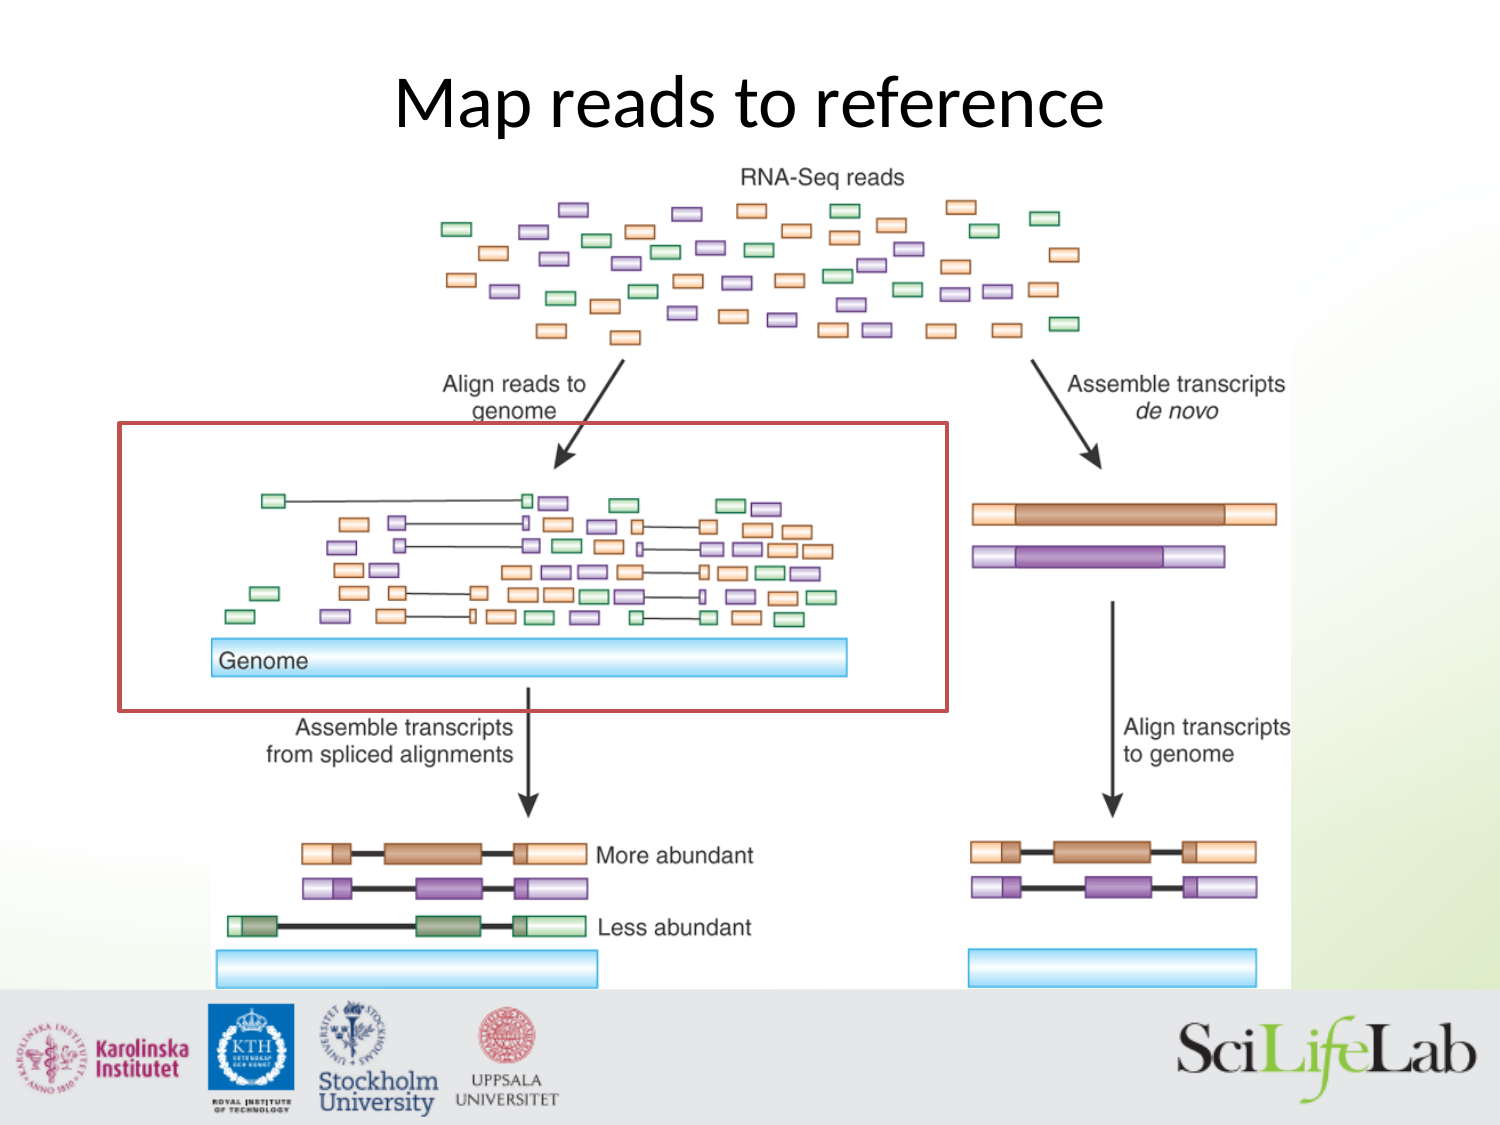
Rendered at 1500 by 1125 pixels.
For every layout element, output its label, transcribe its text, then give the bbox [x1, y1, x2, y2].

title Map reads to reference [75, 3, 1425, 163]
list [2, 165, 1500, 990]
